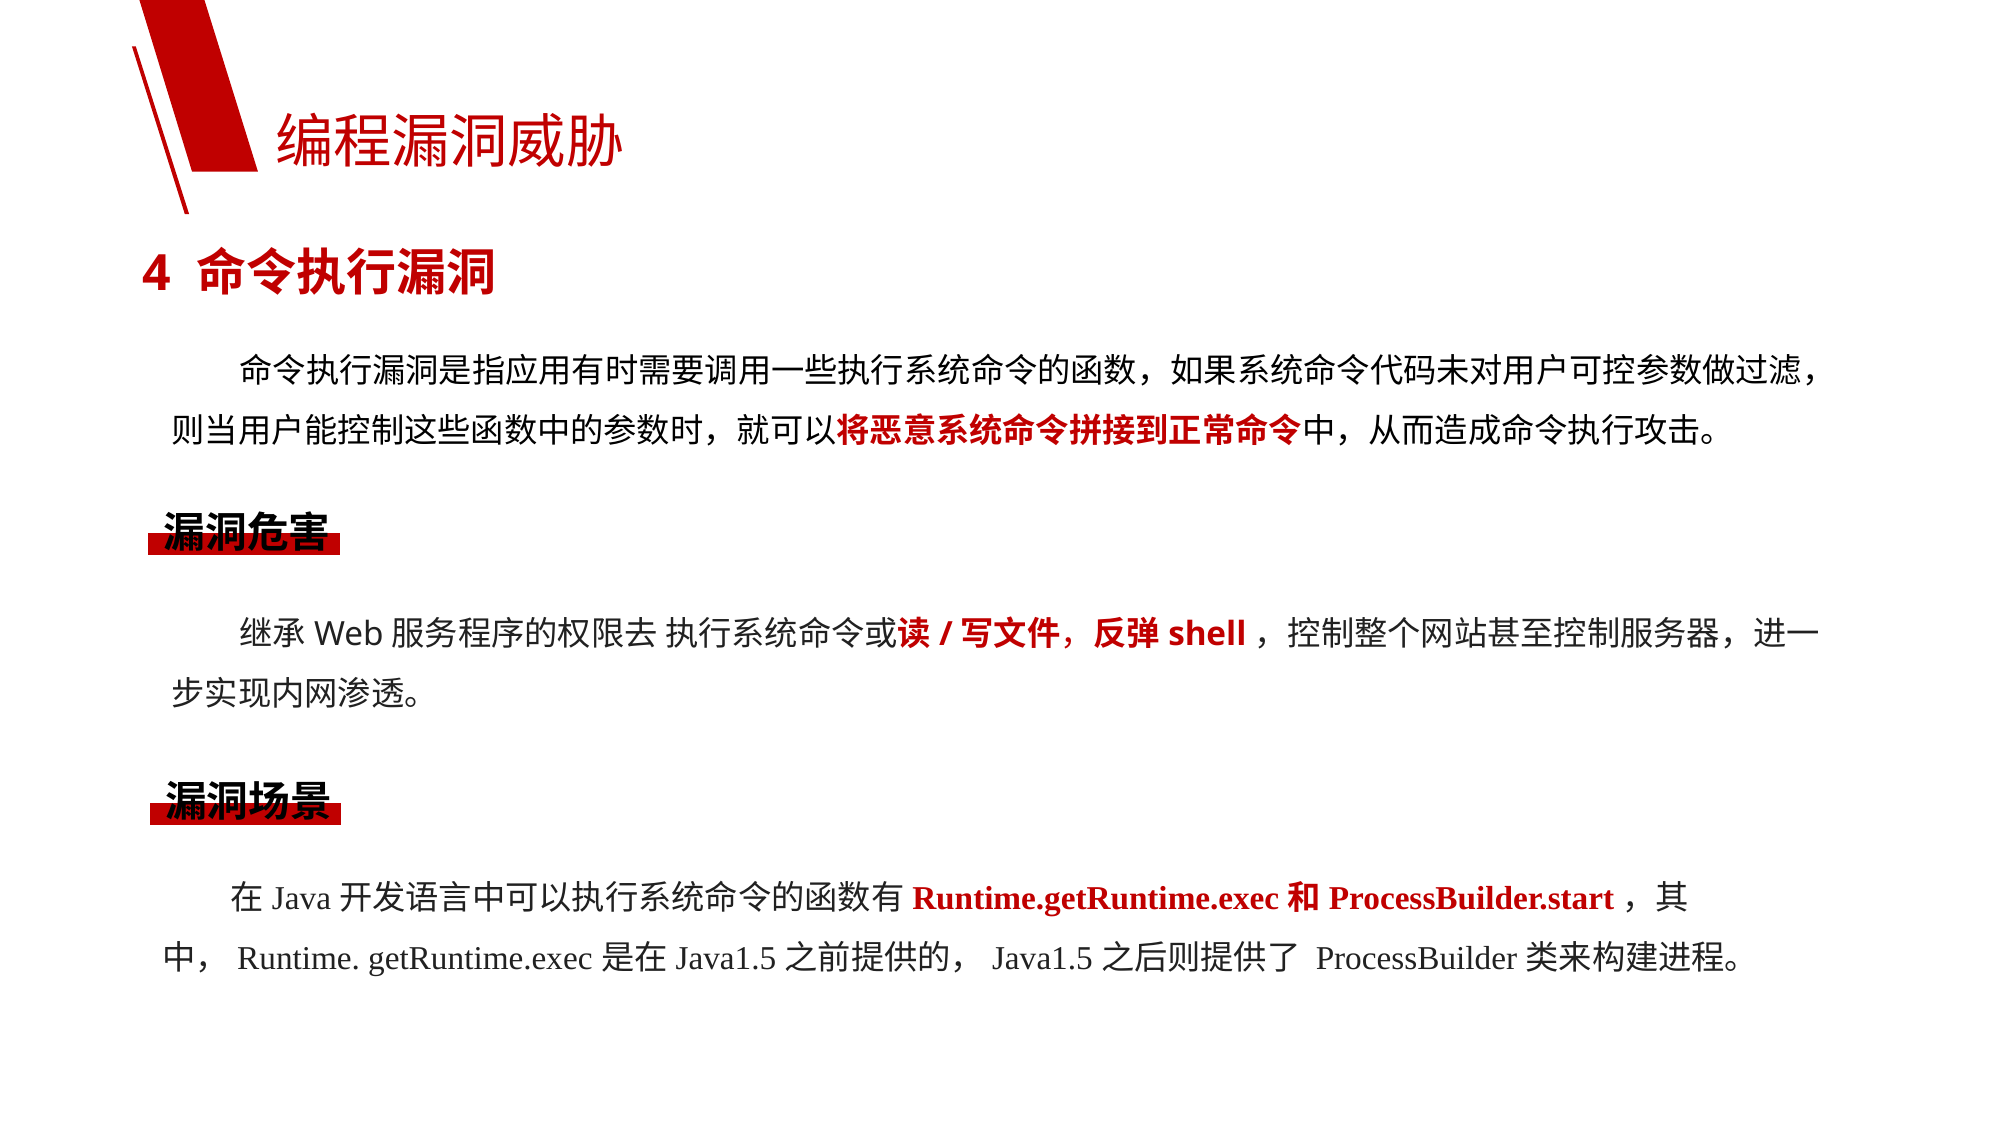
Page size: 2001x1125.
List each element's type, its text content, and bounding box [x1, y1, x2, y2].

text_box 命令执行漏洞是指应用有时需要调用一些执行系统命令的函数，如果系统命令代码未对用户可控参数做过滤，则当用户能控制这些函数中的参数时，就可以将恶意系统命令拼接到正常命令中，从而造成命令执行攻击。 [156, 322, 1843, 457]
text_box 4 命令执行漏洞 [128, 233, 523, 308]
text_box 漏洞场景 [150, 757, 348, 833]
text_box 在Java开发语言中可以执行系统命令的函数有Runtime.getRuntime.exec和ProcessBuilder.start，其中，Runtime. getRuntime.exec是在Java1.5之前提供的，Java1.5之后则提供了 ProcessBuilder类来构建进程。 [147, 848, 1864, 984]
text_box 编程漏洞威胁 [260, 96, 640, 182]
text_box 继承Web服务程序的权限去 执行系统命令或读/写文件，反弹shell，控制整个网站甚至控制服务器，进一步实现内网渗透。 [156, 585, 1843, 720]
text_box 漏洞危害 [148, 488, 346, 564]
